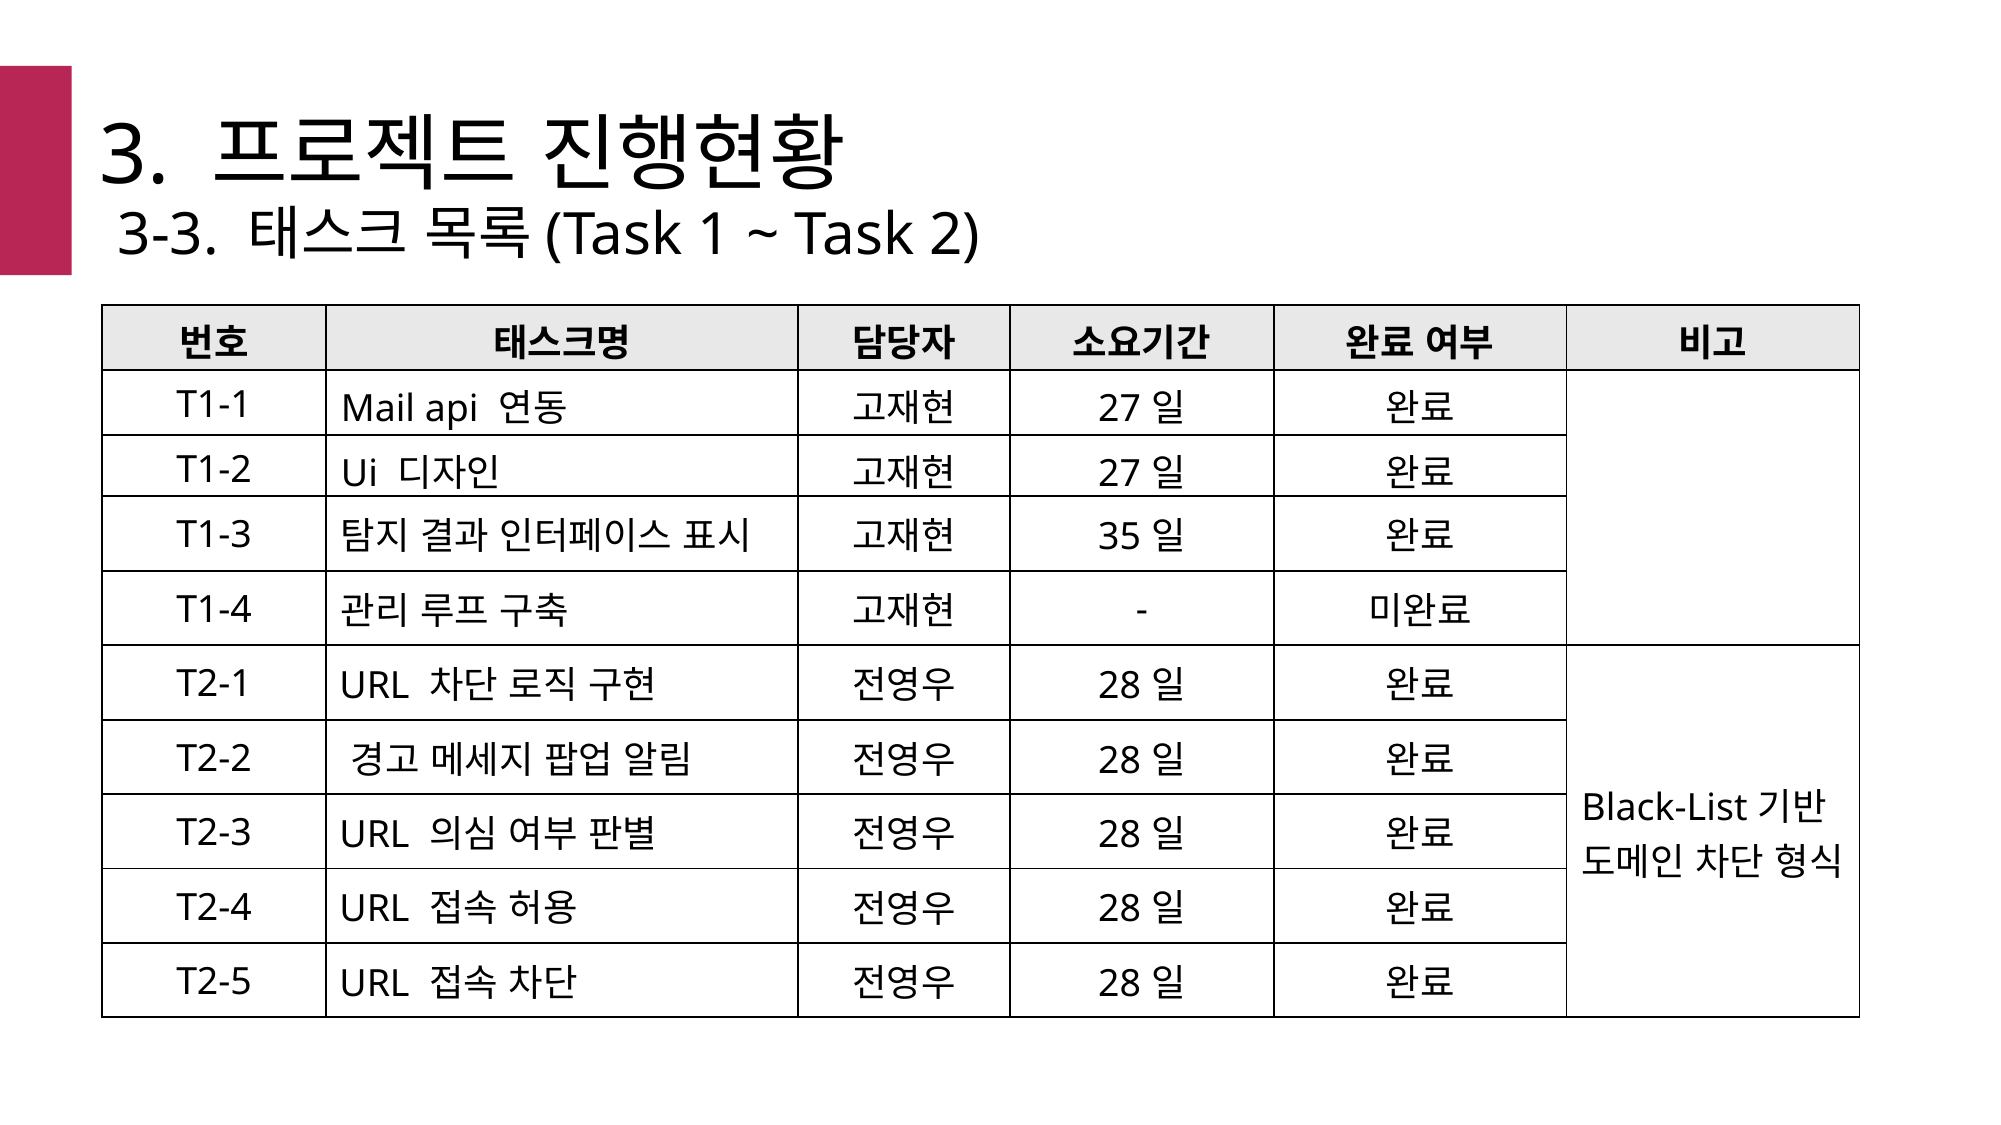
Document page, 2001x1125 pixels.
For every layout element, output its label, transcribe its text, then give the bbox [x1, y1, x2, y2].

table_cell T1-4 [103, 572, 325, 644]
table_cell T2-3 [103, 795, 325, 868]
table_header 소요기간 [1011, 306, 1273, 369]
table_cell [1567, 371, 1859, 644]
table_cell T2-2 [103, 721, 325, 793]
table_cell 전영우 [799, 646, 1009, 719]
table_cell 완료 [1275, 795, 1566, 868]
table_cell 28일 [1011, 869, 1273, 942]
table_cell 28일 [1011, 795, 1273, 868]
table_cell 미완료 [1275, 572, 1566, 644]
table_header 태스크명 [327, 306, 797, 369]
table_cell 고재현 [799, 436, 1009, 495]
table_cell T1-1 [103, 371, 325, 434]
table_header 담당자 [799, 306, 1009, 369]
table_cell 전영우 [799, 721, 1009, 793]
table_cell 완료 [1275, 497, 1566, 570]
table_cell T1-2 [103, 436, 325, 495]
text_box 3-3. 태스크 목록(Task 1 ~ Task 2) [102, 189, 1060, 275]
table_cell 전영우 [799, 869, 1009, 942]
table_cell 27일 [1011, 436, 1273, 495]
table_cell T2-5 [103, 944, 325, 1016]
table_cell - [1011, 572, 1273, 644]
table_cell 완료 [1275, 869, 1566, 942]
text_box 3. 프로젝트 진행현황 [84, 92, 1768, 208]
table_cell Black-List기반 도메인 차단 형식 [1567, 646, 1859, 1016]
table_cell 27일 [1011, 371, 1273, 434]
table_cell 고재현 [799, 371, 1009, 434]
table_cell 경고 메세지 팝업 알림 [327, 721, 797, 793]
table_cell T2-4 [103, 869, 325, 942]
table_cell 완료 [1275, 944, 1566, 1016]
table_cell 고재현 [799, 572, 1009, 644]
table_cell 전영우 [799, 944, 1009, 1016]
table_cell 관리 루프 구축 [327, 572, 797, 644]
table_cell 28일 [1011, 646, 1273, 719]
table_cell 고재현 [799, 497, 1009, 570]
table_cell 완료 [1275, 371, 1566, 434]
table_cell URL 차단 로직 구현 [327, 646, 797, 719]
table_cell 전영우 [799, 795, 1009, 868]
table_cell T1-3 [103, 497, 325, 570]
text_box [0, 64, 73, 277]
table_header 완료 여부 [1275, 306, 1566, 369]
table_header 비고 [1567, 306, 1859, 369]
table_cell URL 접속 차단 [327, 944, 797, 1016]
table_cell 완료 [1275, 721, 1566, 793]
table_cell Mail api 연동 [327, 371, 797, 434]
table_cell URL 접속 허용 [327, 869, 797, 942]
table_cell Ui 디자인 [327, 436, 797, 495]
table_header 번호 [103, 306, 325, 369]
table_cell 탐지 결과 인터페이스 표시 [327, 497, 797, 570]
table_cell URL 의심 여부 판별 [327, 795, 797, 868]
table_cell 28일 [1011, 944, 1273, 1016]
table_cell 35일 [1011, 497, 1273, 570]
table_cell T2-1 [103, 646, 325, 719]
table_cell 완료 [1275, 646, 1566, 719]
table_cell 완료 [1275, 436, 1566, 495]
table_cell 28일 [1011, 721, 1273, 793]
